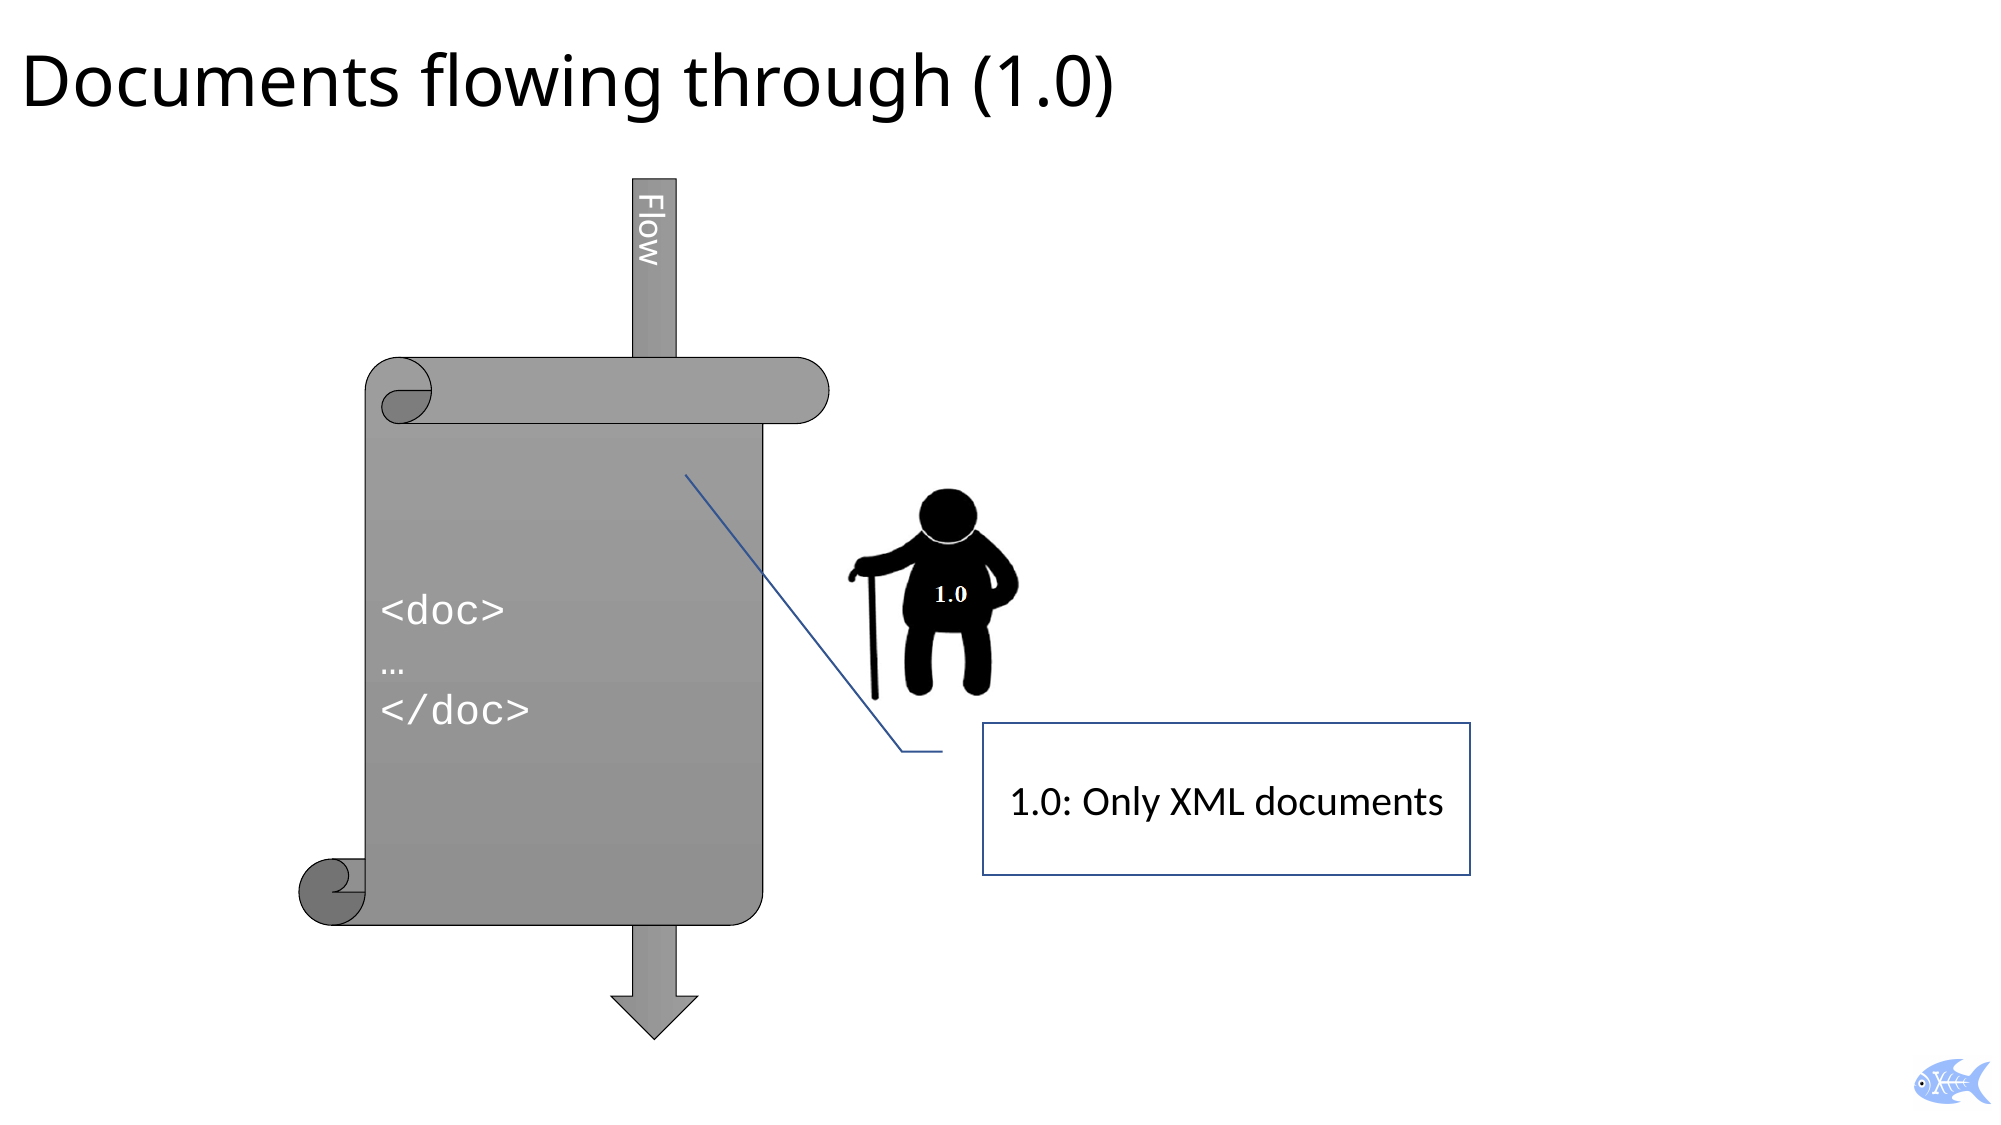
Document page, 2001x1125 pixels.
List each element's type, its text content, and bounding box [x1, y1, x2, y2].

picture [806, 472, 1060, 710]
text_box Flow [609, 926, 699, 1041]
text_box 1.0: Only XML documents [868, 710, 943, 753]
title Documents flowing through (1.0) [5, 15, 1241, 151]
text_box Flow [632, 178, 677, 356]
picture [1913, 1055, 1992, 1111]
text_box 1.0: Only XML documents [982, 722, 1471, 876]
text_box 1.0: Only XML documents [684, 474, 806, 631]
text_box <doc> … </doc> [298, 356, 830, 926]
